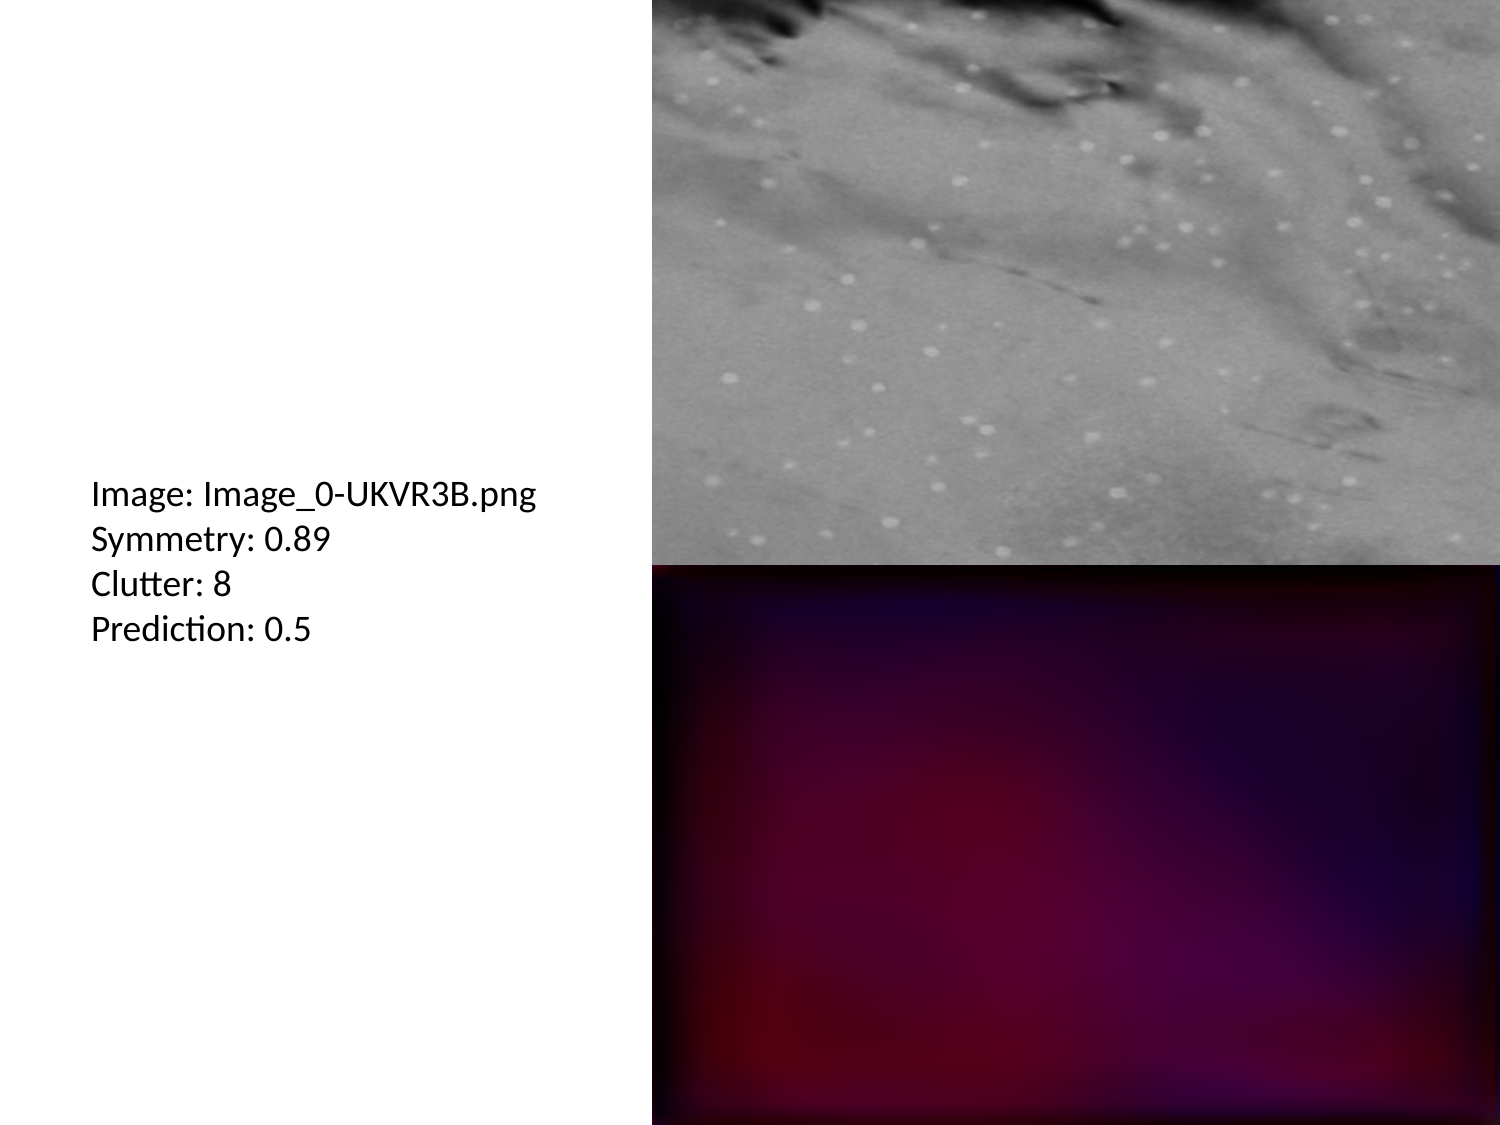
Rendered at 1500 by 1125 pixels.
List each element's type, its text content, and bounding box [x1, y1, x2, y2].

text_box Image: Image_0-UKVR3B.png Symmetry: 0.89 Clutter: 8 Prediction: 0.5 [76, 461, 552, 657]
picture [652, 0, 1500, 1125]
